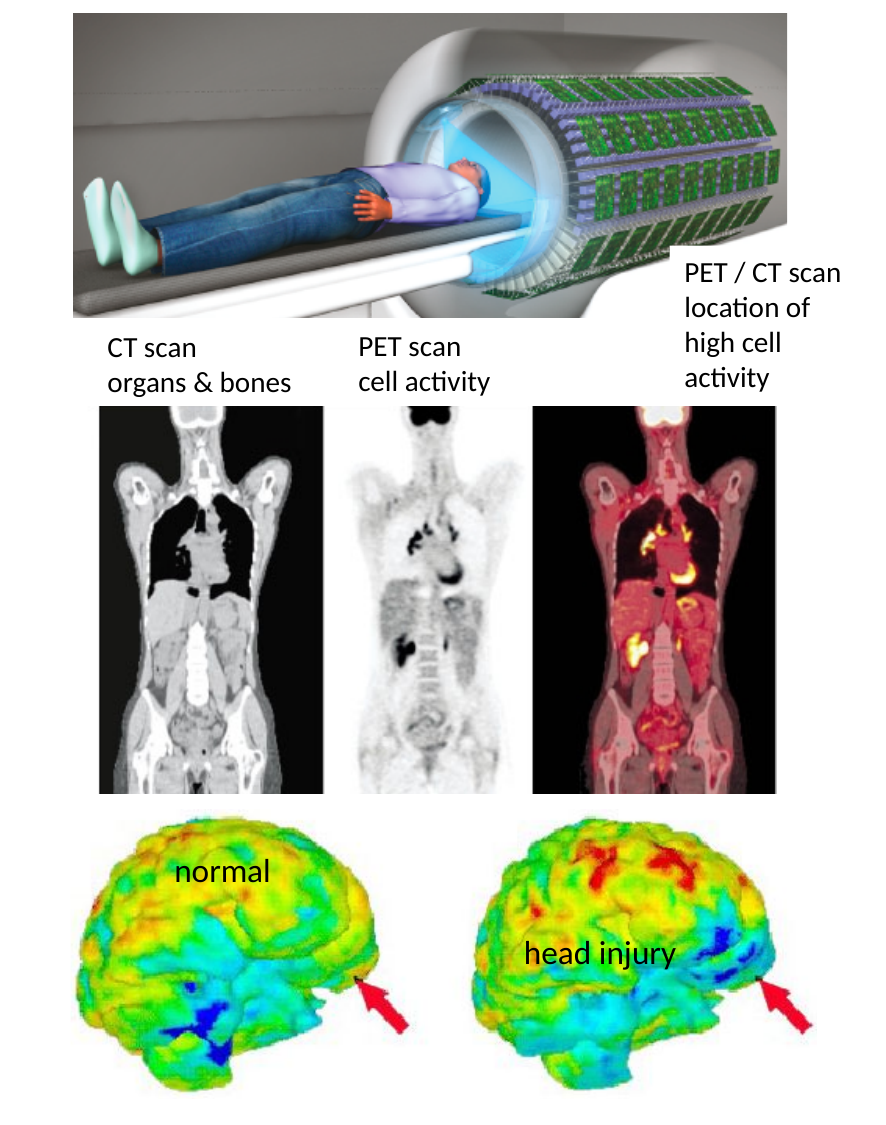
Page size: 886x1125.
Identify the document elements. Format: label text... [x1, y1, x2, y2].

text_box PET / CT scan location of high cell activity [669, 245, 869, 401]
text_box CT scan organs & bones [92, 321, 307, 406]
text_box PET scan cell activity [343, 319, 506, 405]
picture [76, 406, 777, 794]
picture [73, 13, 788, 318]
picture [70, 809, 817, 1099]
